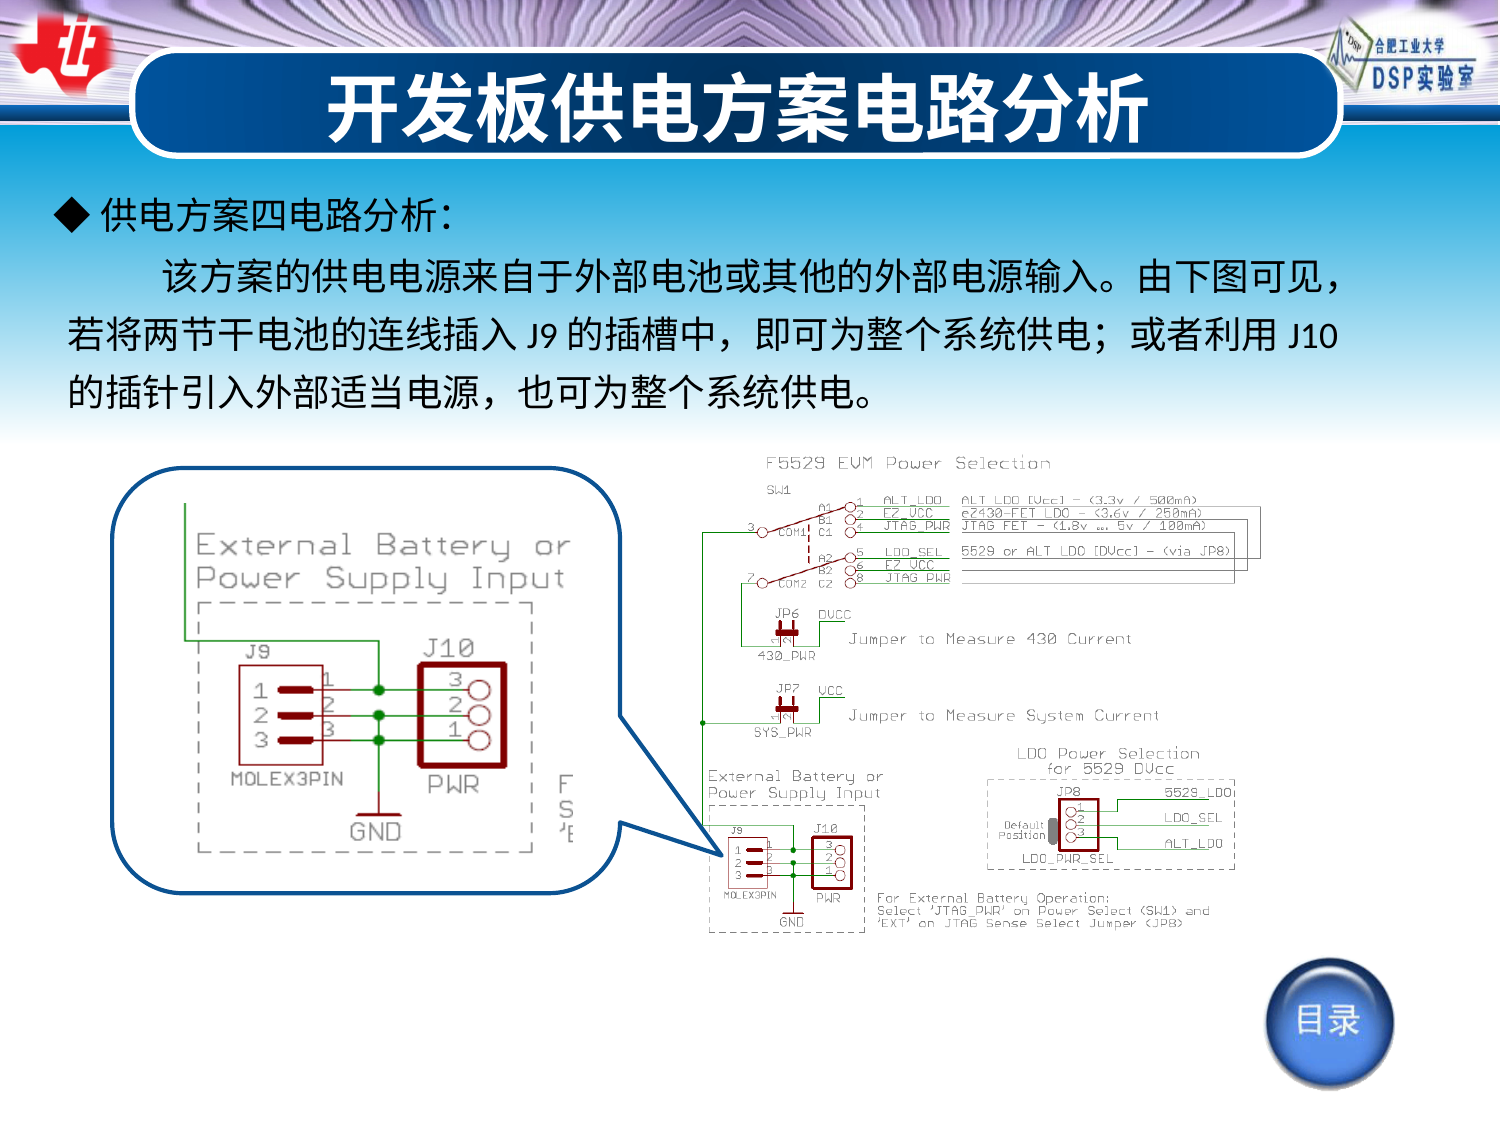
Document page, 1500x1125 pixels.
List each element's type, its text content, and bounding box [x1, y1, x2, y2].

text_box 开发板供电方案电路分析 [147, 54, 1329, 160]
text_box ◆供电方案四电路分析： [39, 184, 499, 245]
picture [1257, 952, 1403, 1097]
picture [0, 0, 1500, 114]
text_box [111, 467, 621, 894]
text_box 该方案的供电电源来自于外部电池或其他的外部电源输入。由下图可见，若将两节干电池的连线插入J9的插槽中，即可为整个系统供电；或者利用J10的插针引入外部适当电源，也可为整个系统供电。 [53, 231, 1376, 422]
picture [690, 444, 1270, 941]
